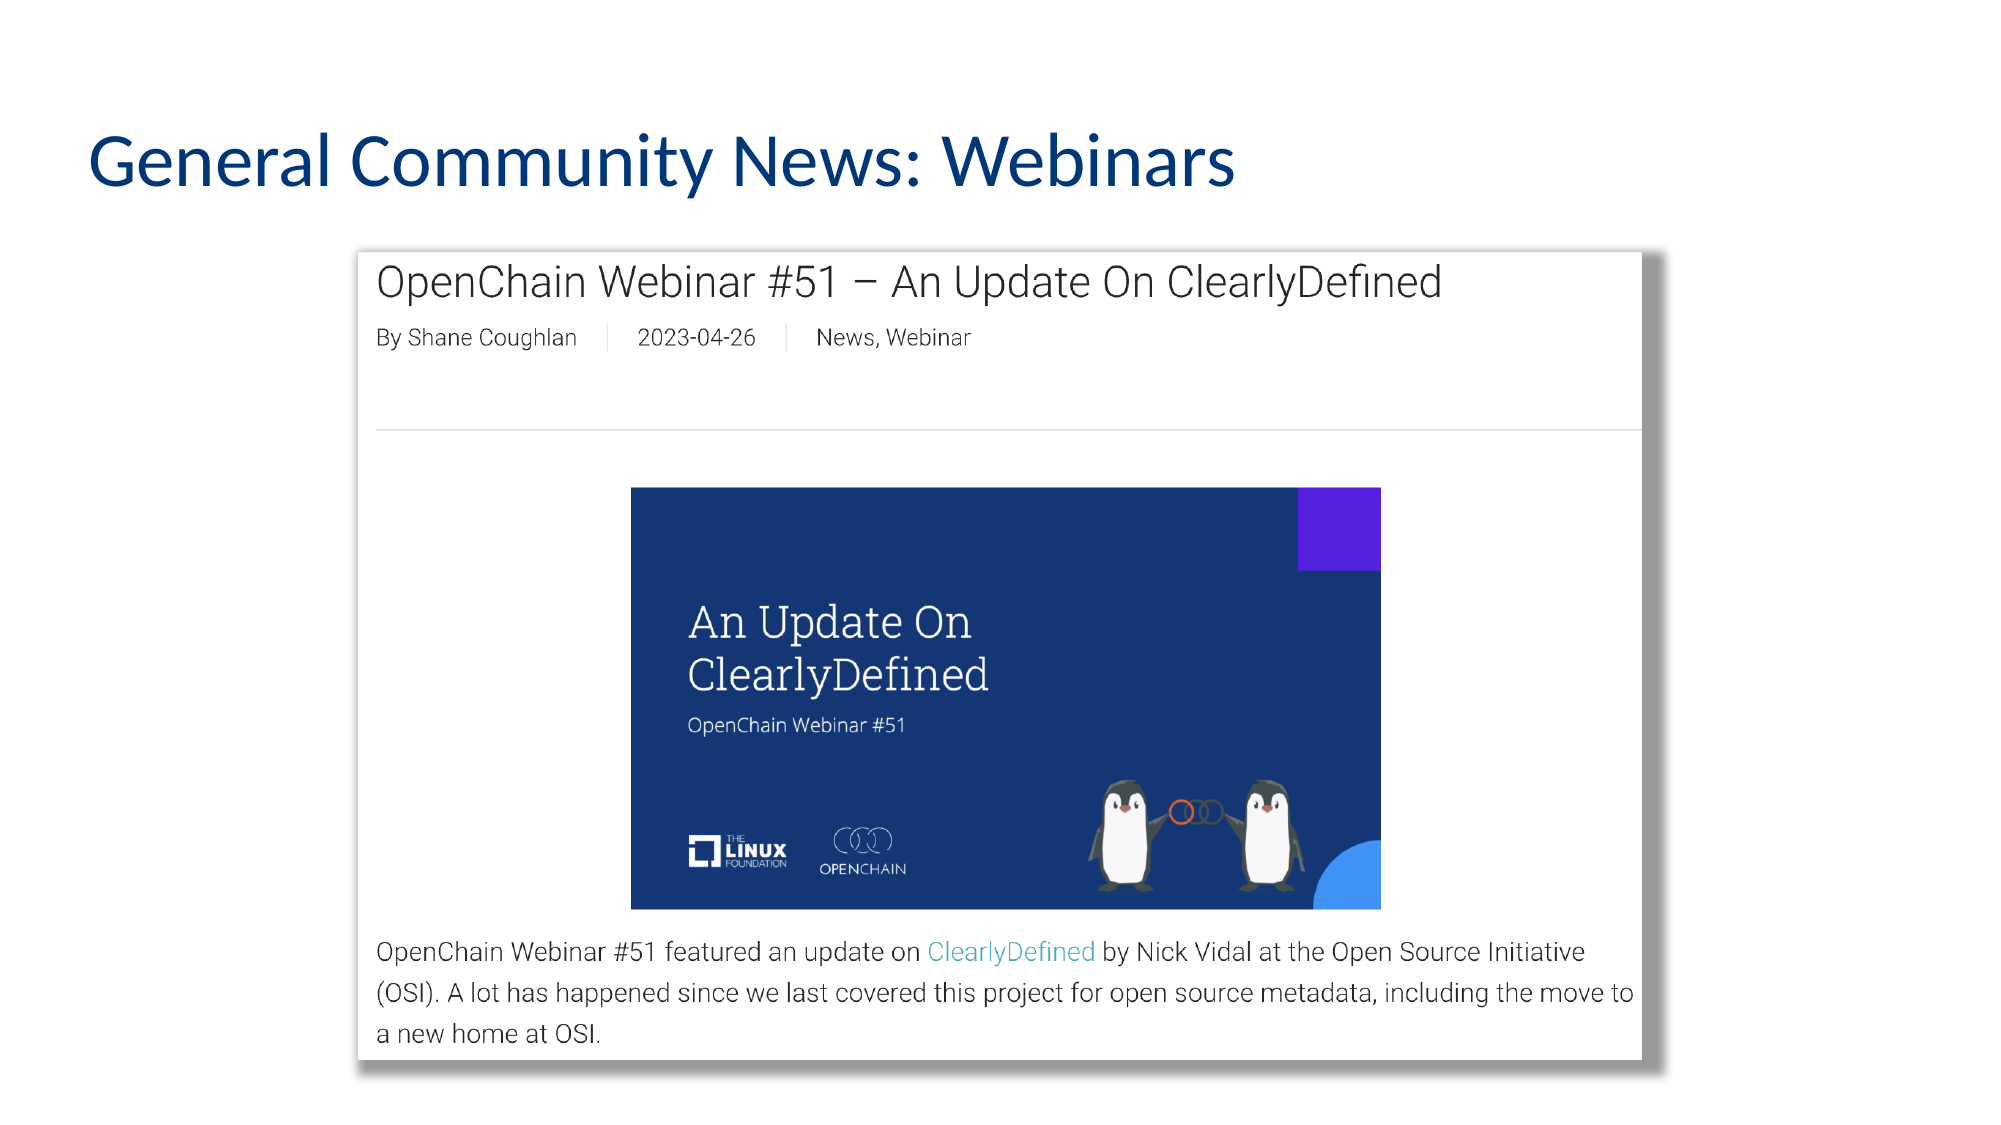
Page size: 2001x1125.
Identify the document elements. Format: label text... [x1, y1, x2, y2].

title General Community News: Webinars [68, 89, 1932, 223]
picture [358, 252, 1642, 1060]
